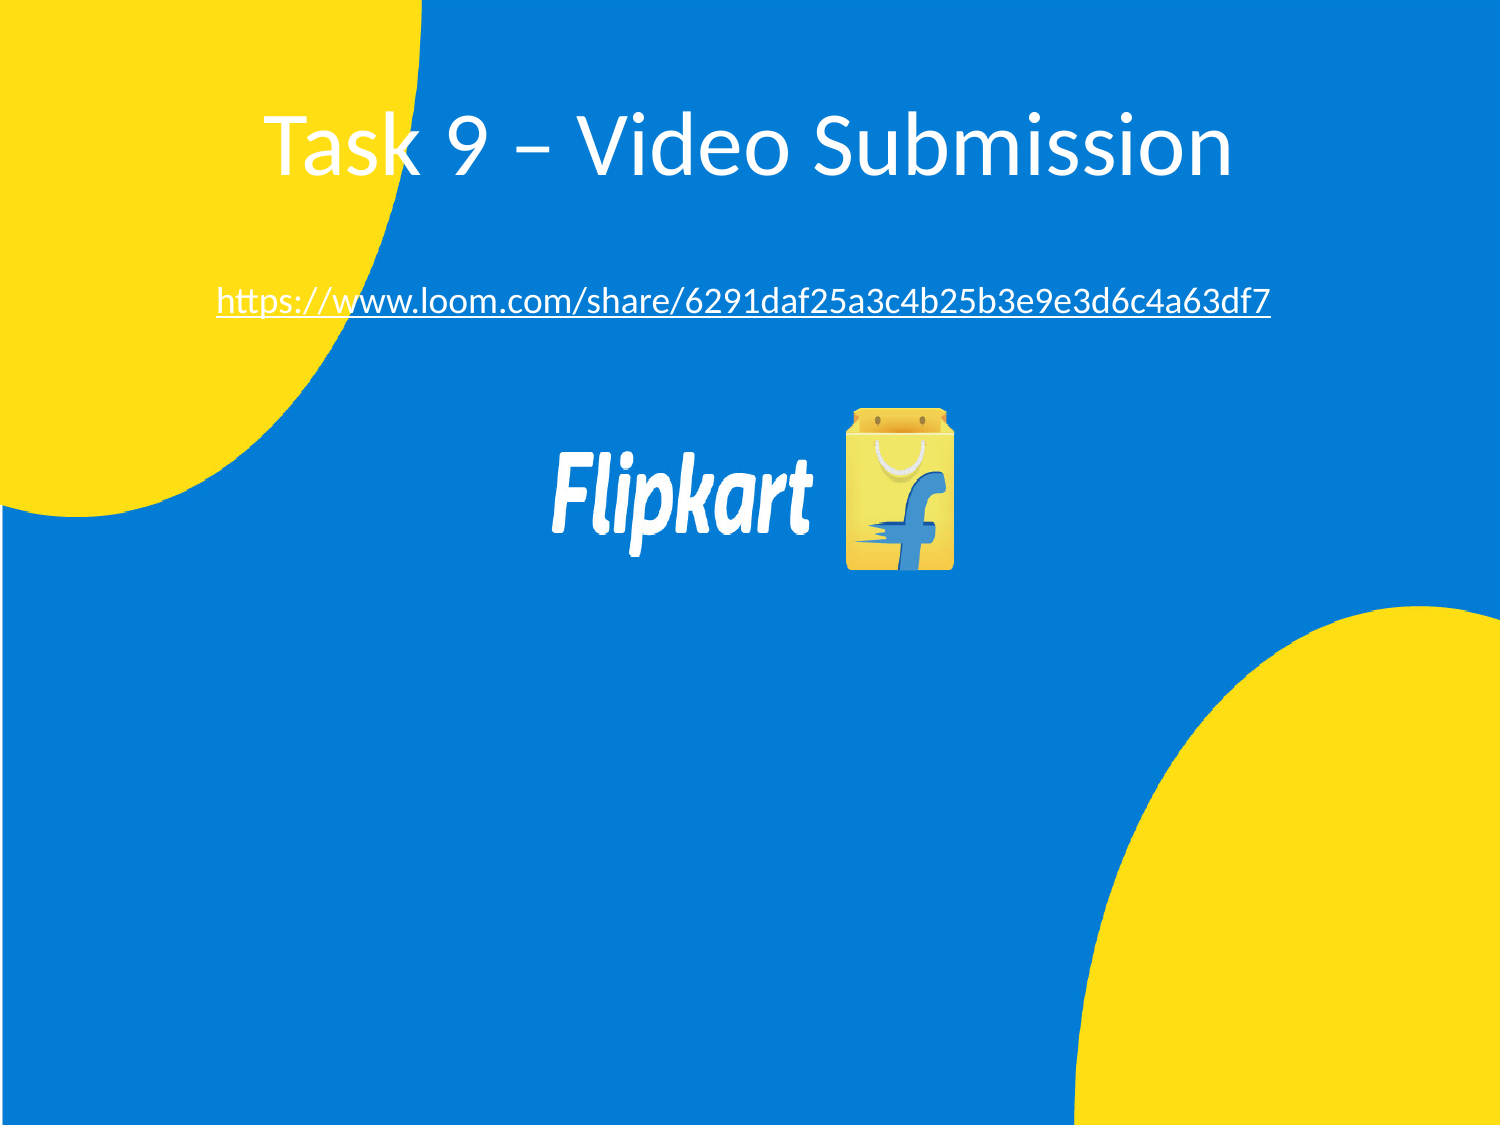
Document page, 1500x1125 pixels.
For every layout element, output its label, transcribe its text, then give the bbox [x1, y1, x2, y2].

title Task 9 – Video Submission [75, 45, 1425, 233]
text_box https://www.loom.com/share/6291daf25a3c4b25b3e9e3d6c4a63df7 [201, 268, 1344, 329]
picture [0, 0, 1500, 1125]
list [75, 262, 1425, 1005]
